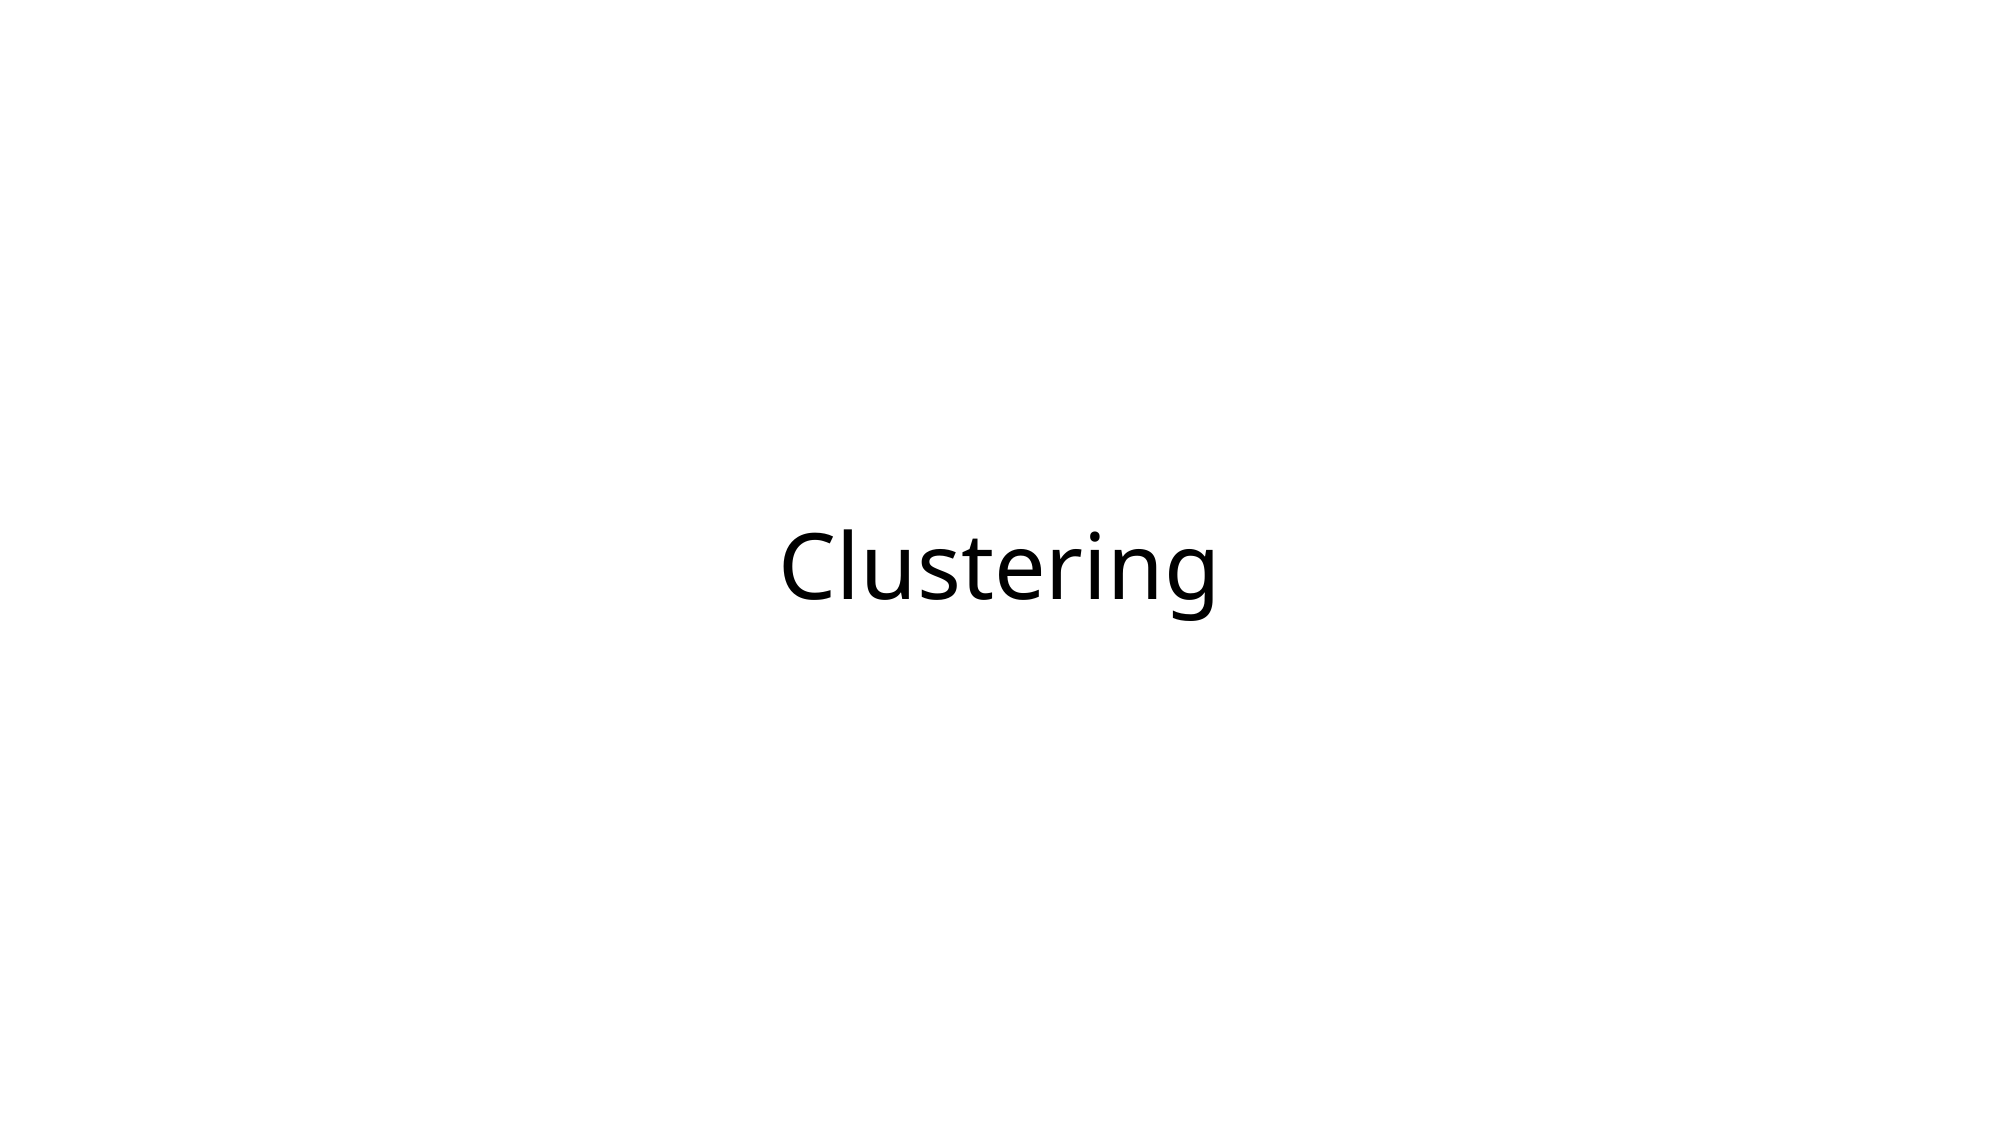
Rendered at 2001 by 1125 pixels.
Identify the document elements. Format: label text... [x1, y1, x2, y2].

title Clustering [82, 506, 1918, 619]
